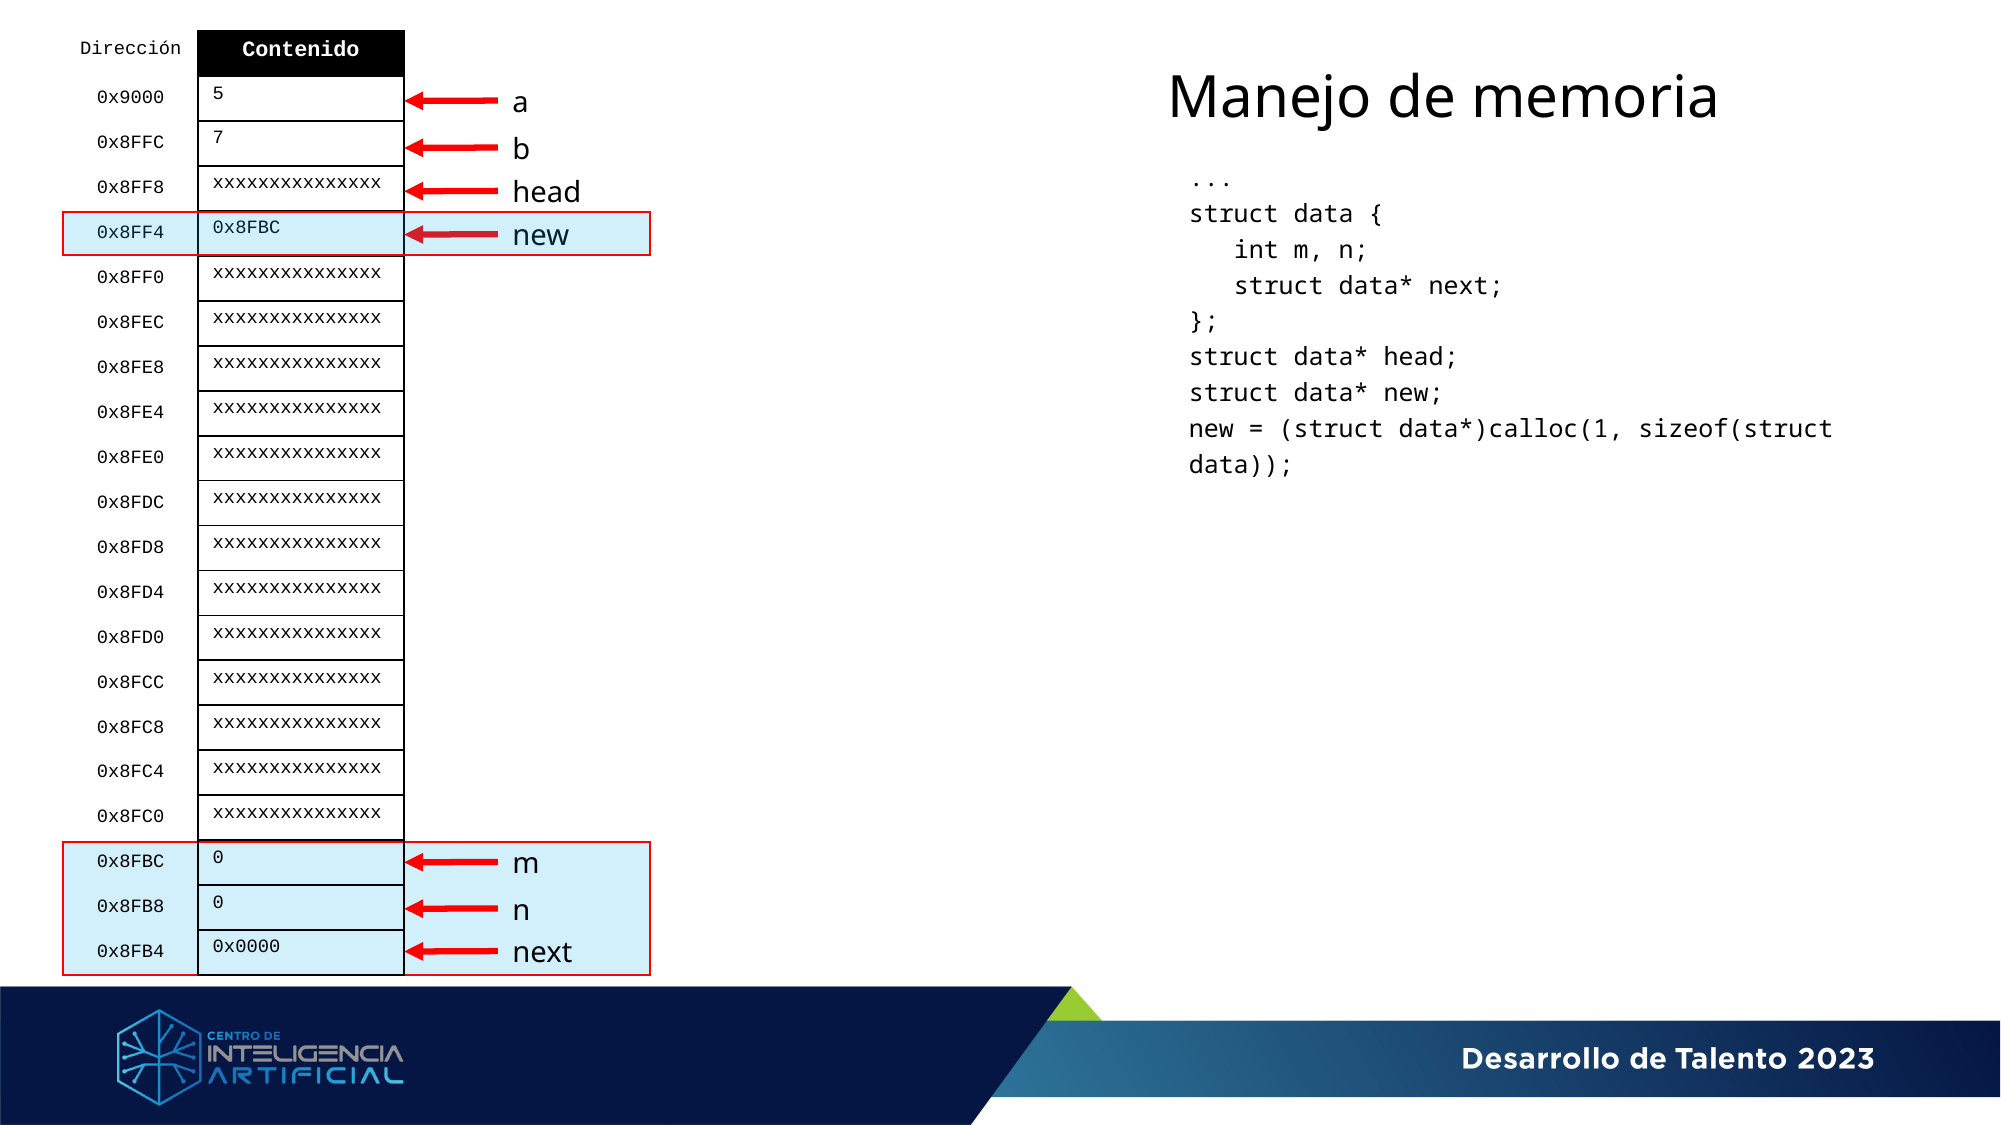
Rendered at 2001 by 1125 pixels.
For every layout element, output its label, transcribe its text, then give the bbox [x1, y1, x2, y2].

text_box m [497, 837, 698, 887]
table_cell xxxxxxxxxxxxxxx [199, 392, 403, 435]
table_cell 0x8FC8 [63, 705, 197, 750]
table_cell xxxxxxxxxxxxxxx [199, 571, 403, 615]
table_cell xxxxxxxxxxxxxxx [199, 796, 403, 839]
table_cell 0x8FD0 [63, 615, 197, 660]
table_cell 0x8FEC [63, 301, 197, 346]
text_box [405, 953, 497, 976]
table_cell 0x8FBC [63, 840, 197, 885]
table_cell 0x0000 [199, 931, 403, 974]
text_box ... struct data { int m, n; struct data* next; }; struct data* head; struct data* new; new = (struct data*)calloc(1, sizeof(struct data)); [1173, 147, 1946, 1014]
table_cell 0x9000 [63, 76, 197, 121]
table_cell xxxxxxxxxxxxxxx [199, 526, 403, 570]
table_cell 0x8FF0 [63, 256, 197, 301]
table_cell 0x8FC0 [63, 795, 197, 840]
table_cell 0x8FD4 [63, 570, 197, 615]
table_cell 0 [199, 886, 403, 929]
picture [0, 0, 2001, 1125]
table_cell 0x8FB8 [63, 885, 197, 930]
table_header Contenido [199, 32, 403, 75]
table_cell 0x8FFC [63, 121, 197, 166]
table_cell 0x8FCC [63, 660, 197, 705]
text_box [405, 910, 497, 950]
table_cell xxxxxxxxxxxxxxx [199, 167, 403, 210]
table_cell xxxxxxxxxxxxxxx [199, 706, 403, 749]
text_box head [497, 166, 662, 216]
text_box next [497, 934, 698, 976]
text_box a [497, 75, 541, 122]
table_cell xxxxxxxxxxxxxxx [199, 257, 403, 300]
table_cell 5 [199, 77, 403, 120]
table_cell 0x8FE4 [63, 391, 197, 436]
table_cell xxxxxxxxxxxxxxx [199, 661, 403, 704]
table_cell xxxxxxxxxxxxxxx [199, 347, 403, 390]
table_cell xxxxxxxxxxxxxxx [199, 616, 403, 659]
table_cell xxxxxxxxxxxxxxx [199, 481, 403, 525]
table_cell xxxxxxxxxxxxxxx [199, 751, 403, 794]
table_cell 7 [199, 122, 403, 165]
table_cell xxxxxxxxxxxxxxx [199, 302, 403, 345]
text_box b [497, 122, 541, 166]
table_cell 0x8FD8 [63, 526, 197, 570]
table_cell 0x8FB4 [63, 930, 197, 975]
text_box [62, 211, 651, 256]
text_box [405, 841, 497, 861]
table_cell 0x8FE0 [63, 436, 197, 481]
table_cell 0 [199, 841, 403, 884]
table_cell 0x8FE8 [63, 346, 197, 391]
table_cell 0x8FDC [63, 481, 197, 526]
table_header Dirección [63, 31, 197, 76]
table_cell xxxxxxxxxxxxxxx [199, 437, 403, 480]
text_box n [497, 887, 698, 934]
text_box [405, 864, 497, 907]
table_cell 0x8FC4 [63, 750, 197, 795]
title Manejo de memoria [988, 59, 1899, 138]
table_cell 0x8FF8 [63, 166, 197, 211]
